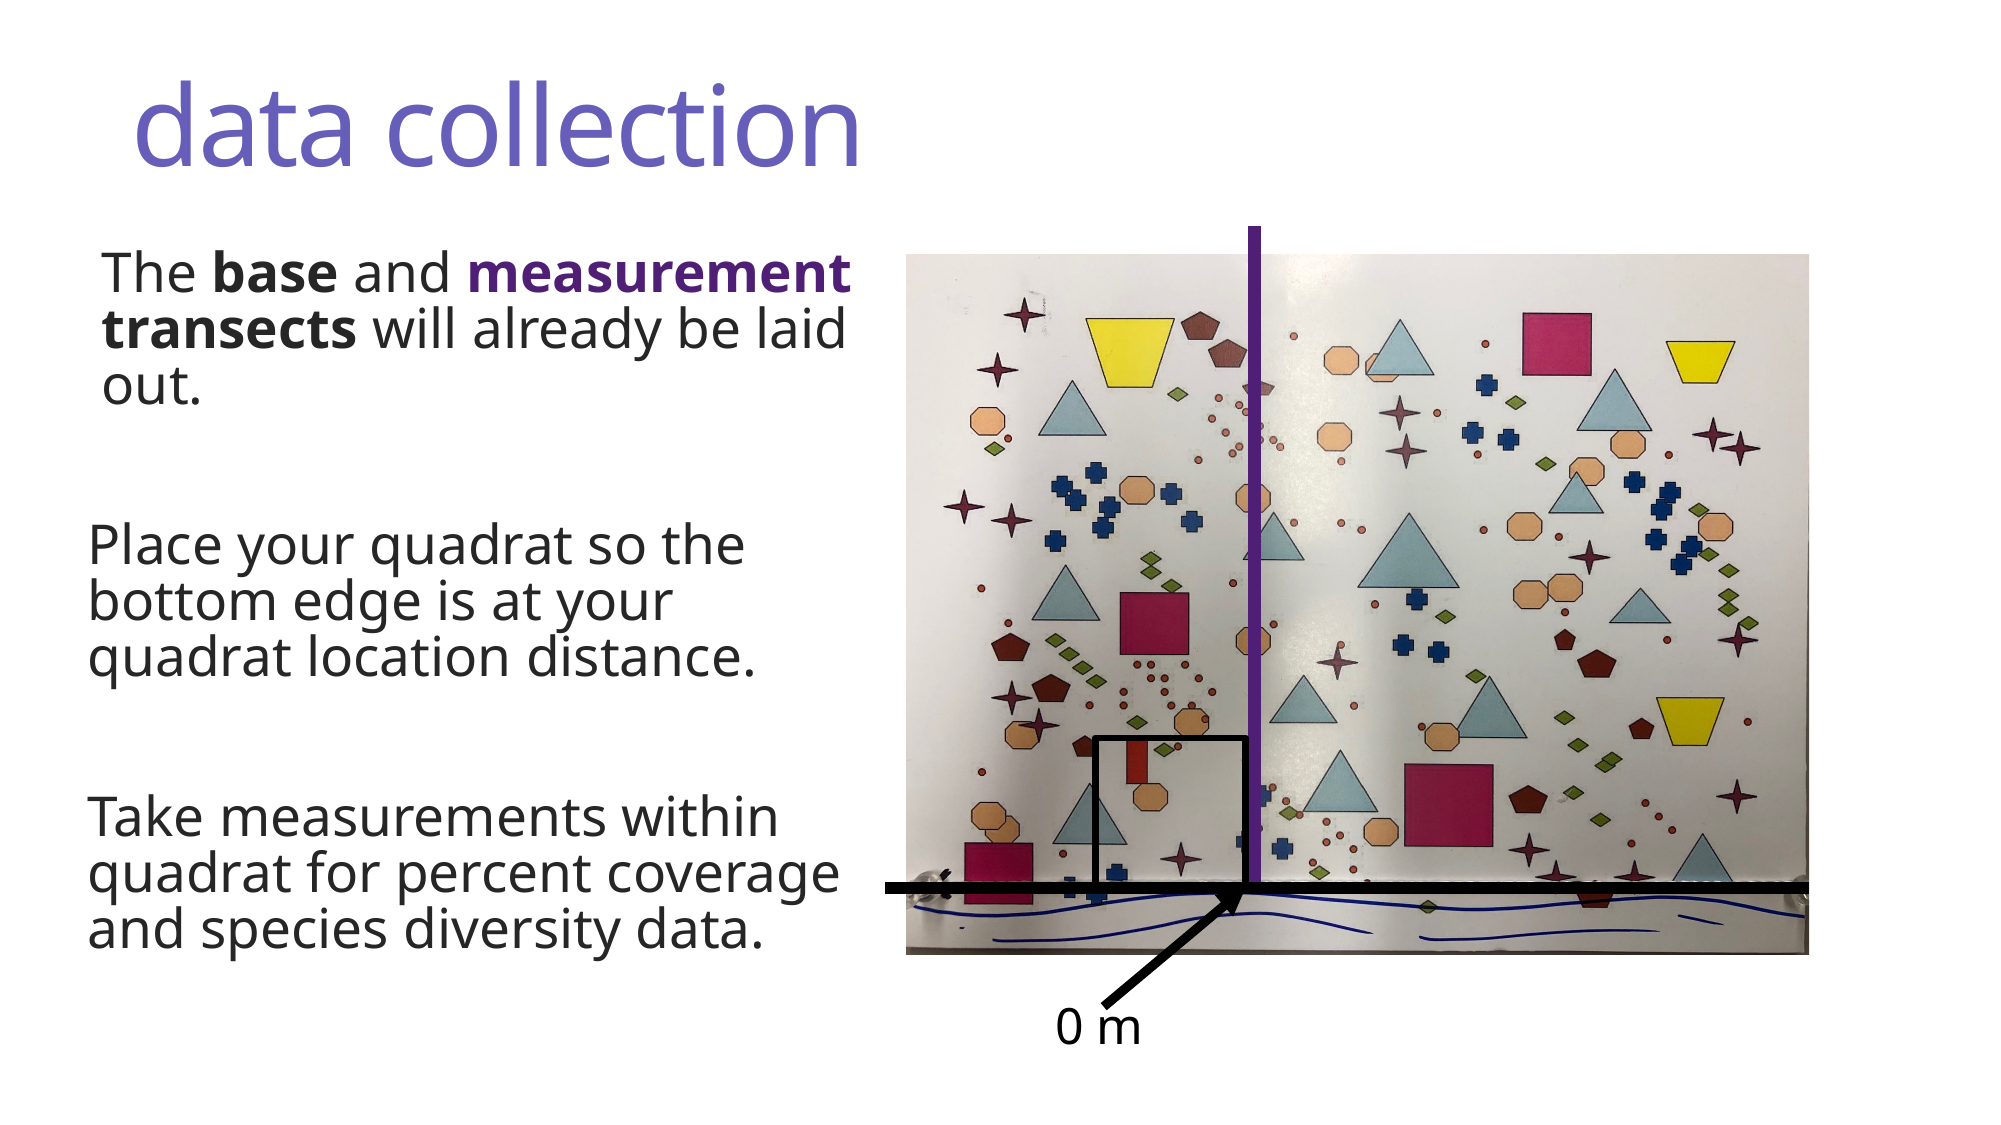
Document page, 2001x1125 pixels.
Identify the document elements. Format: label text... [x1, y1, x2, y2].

picture [905, 253, 1254, 887]
list The base and measurement transects will already be laid out. Place your quadrat so the bottom edge is at your quadrat location distance. Take measurements within quadrat for percent coverage and species diversity data. [72, 240, 885, 969]
title data collection [116, 61, 1886, 202]
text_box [1103, 887, 1246, 1007]
picture [1255, 253, 1810, 887]
picture [1246, 889, 1810, 955]
picture [905, 889, 1103, 955]
text_box 0 m [1040, 987, 1469, 1063]
